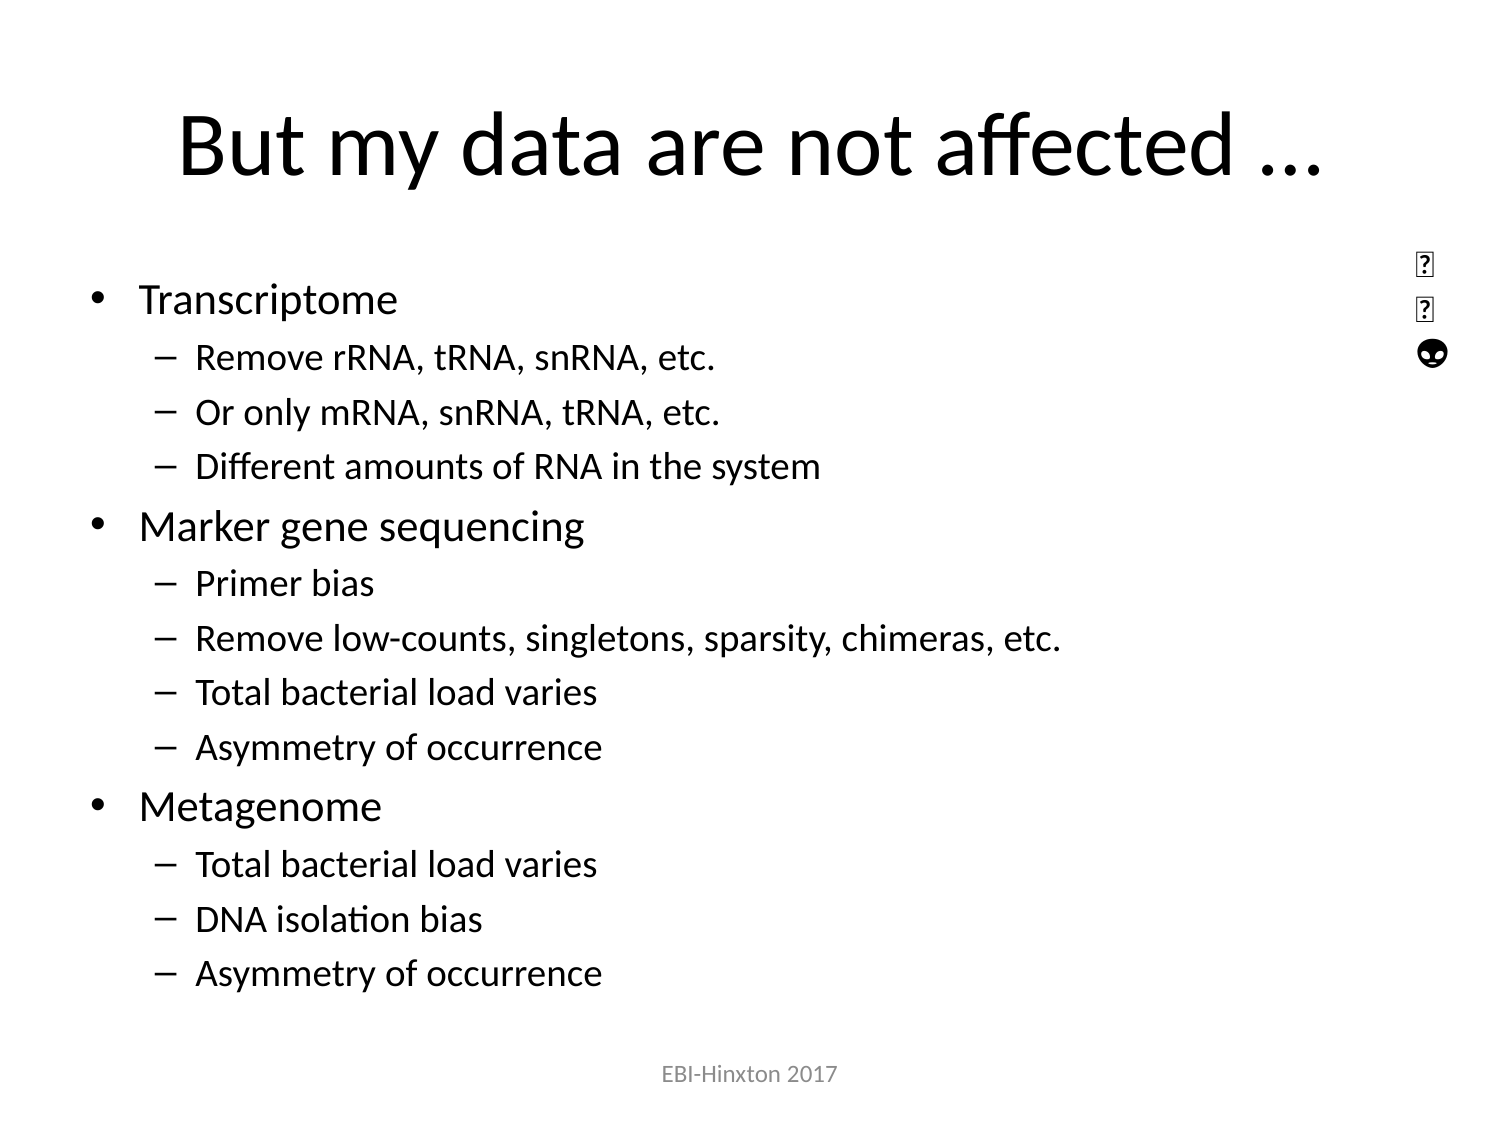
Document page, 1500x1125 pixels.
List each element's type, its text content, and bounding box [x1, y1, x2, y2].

footer EBI-Hinxton 2017 [512, 1042, 988, 1103]
text_box 🐯 🐞 👽 [1400, 232, 1482, 383]
title But my data are not affected … [75, 45, 1425, 233]
list Transcriptome Remove rRNA, tRNA, snRNA, etc. Or only mRNA, snRNA, tRNA, etc. Different amounts of RNA in the system Marker gene sequencing Primer bias Remove low-counts, singletons, sparsity, chimeras, etc. Total bacterial load varies Asymmetry of occurrence Metagenome Total bacterial load varies DNA isolation bias Asymmetry of occurrence [75, 262, 1425, 1005]
